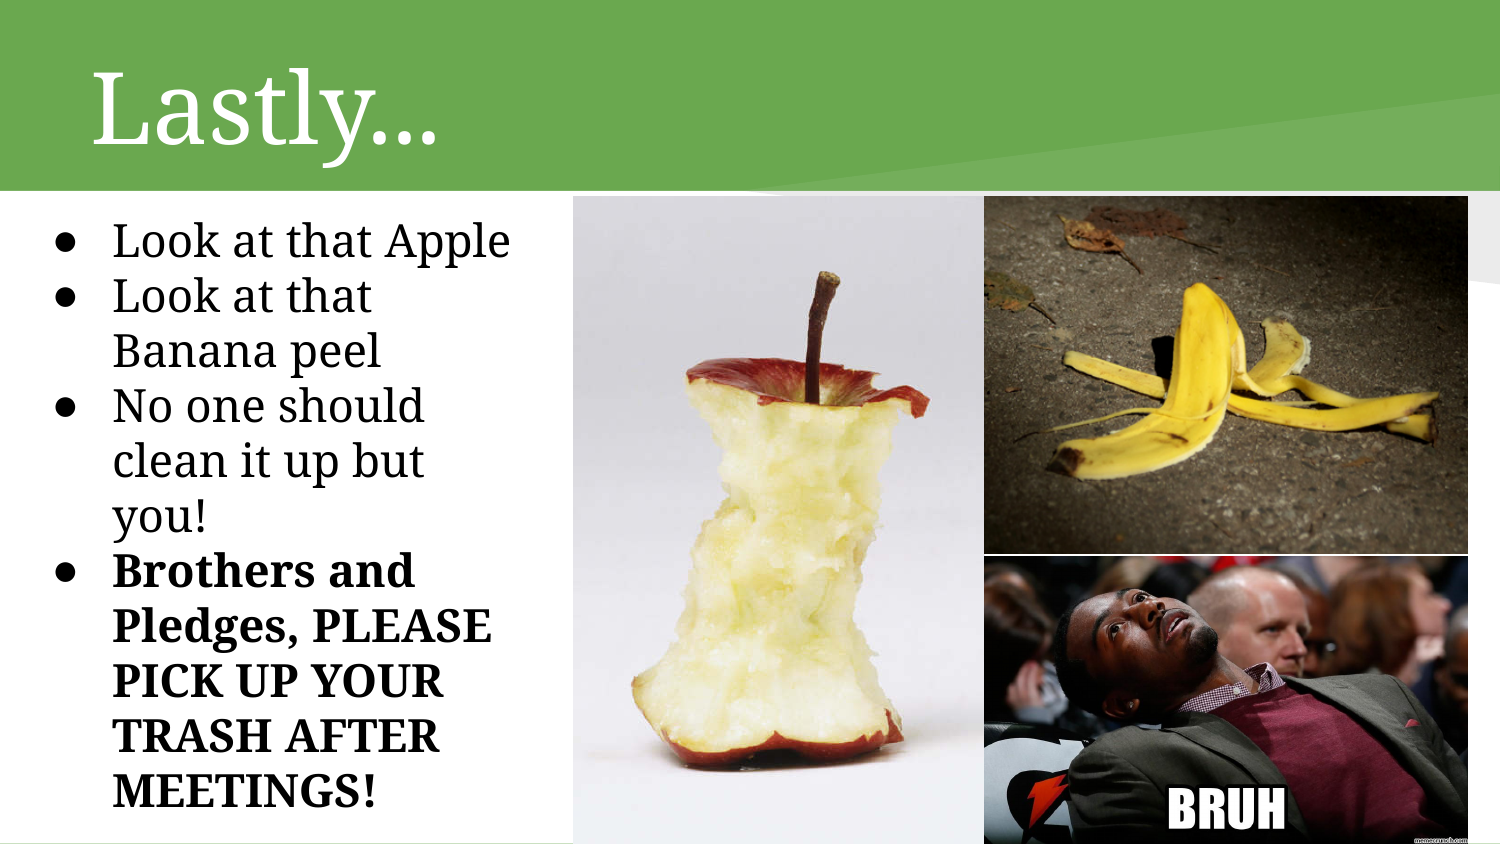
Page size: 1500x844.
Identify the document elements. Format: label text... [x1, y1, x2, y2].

title Lastly... [75, 33, 1425, 175]
list Look at that Apple Look at that Banana peel No one should clean it up but you! Brothers and Pledges, PLEASE PICK UP YOUR TRASH AFTER MEETINGS! [22, 196, 536, 808]
picture [573, 196, 1469, 844]
